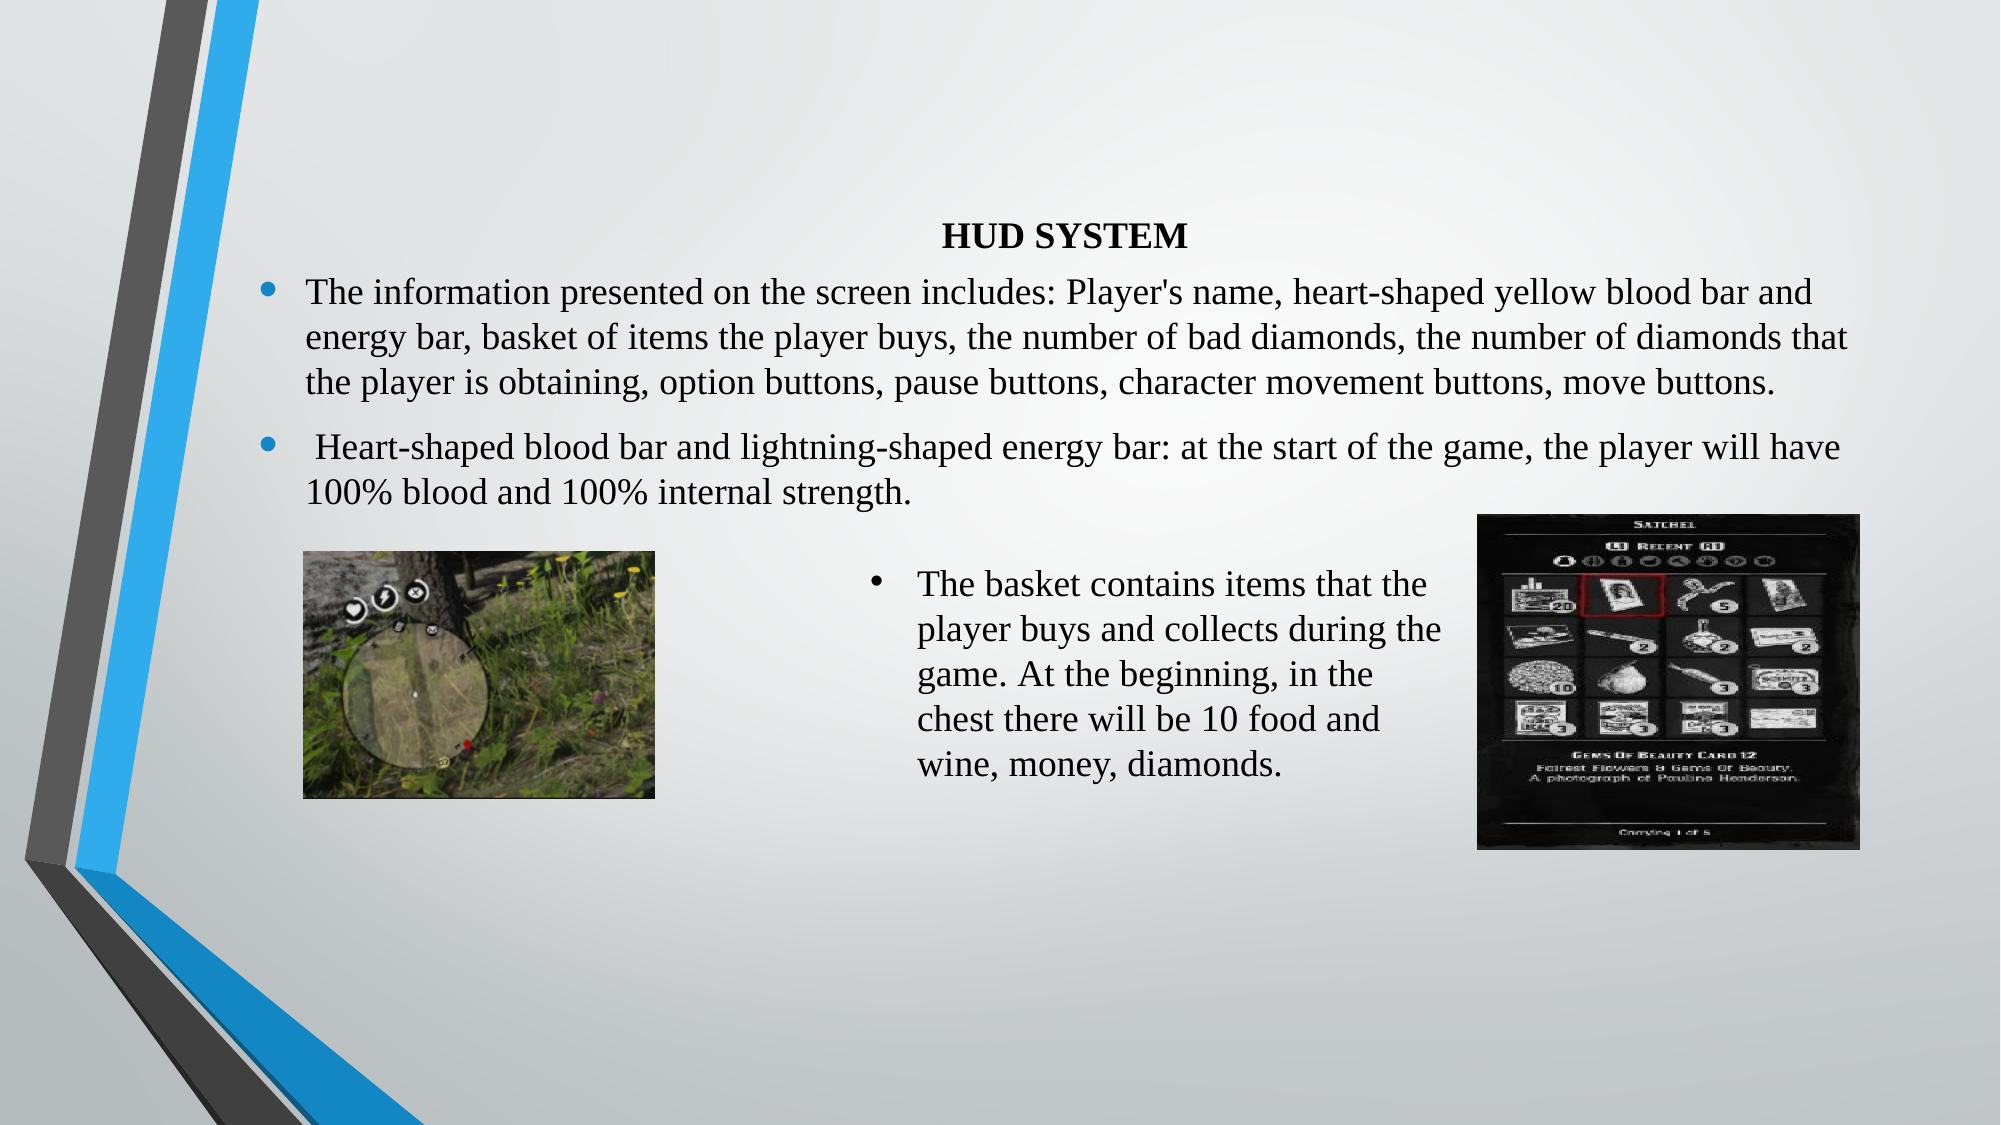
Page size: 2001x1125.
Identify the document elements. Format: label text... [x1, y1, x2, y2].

text_box The basket contains items that the player buys and collects during the game. At the beginning, in the chest there will be 10 food and wine, money, diamonds. [855, 551, 1468, 791]
list The information presented on the screen includes: Player's name, heart-shaped yellow blood bar and energy bar, basket of items the player buys, the number of bad diamonds, the number of diamonds that the player is obtaining, option buttons, pause buttons, character movement buttons, move buttons. Heart-shaped blood bar and lightning-shaped energy bar: at the start of the game, the player will have 100% blood and 100% internal strength. [243, 0, 1887, 950]
picture [302, 550, 655, 799]
picture [1477, 514, 1860, 851]
